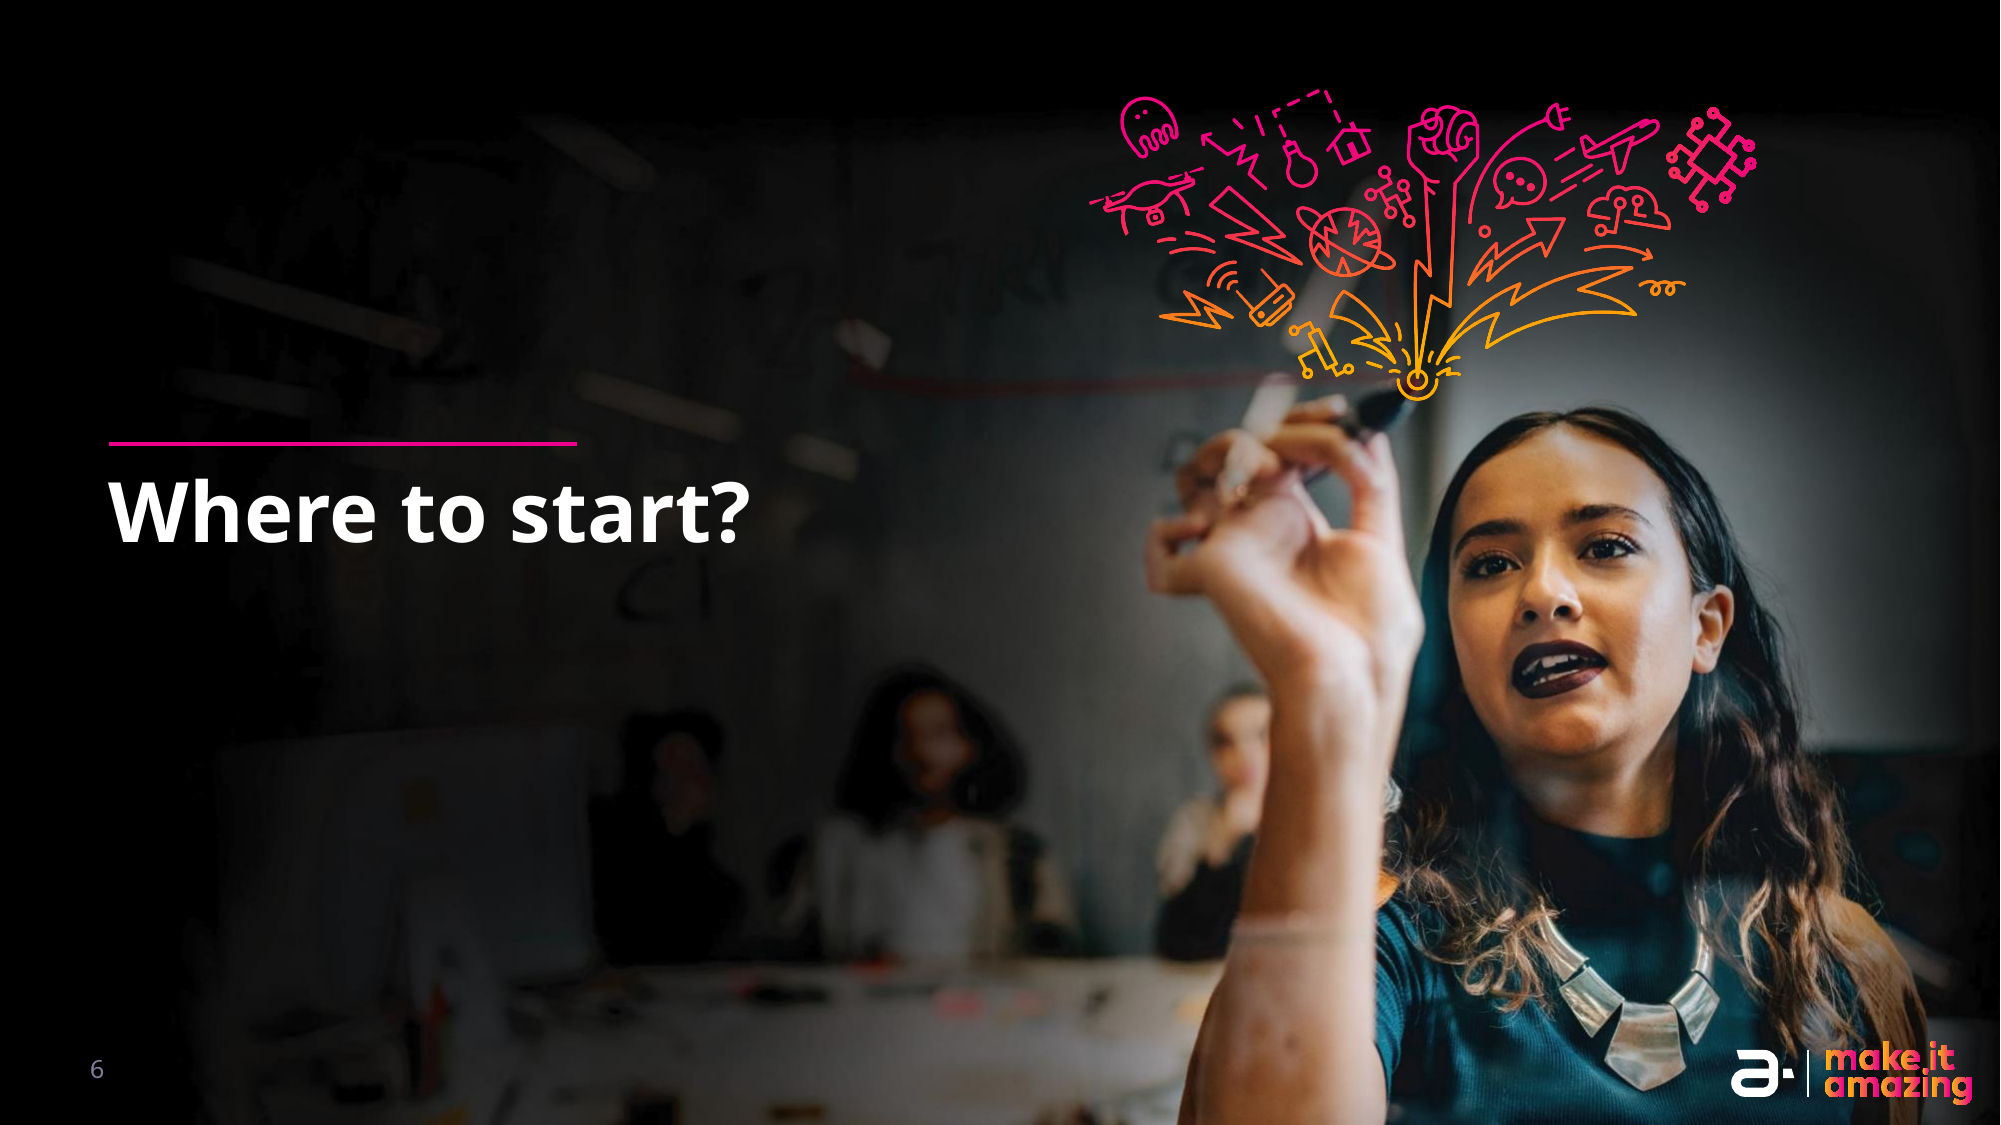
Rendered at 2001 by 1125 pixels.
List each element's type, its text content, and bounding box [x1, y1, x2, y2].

picture [93, 54, 2000, 1125]
picture [94, 1069, 101, 1076]
text_box [1686, 107, 1757, 213]
title Where to start? [108, 458, 1014, 560]
